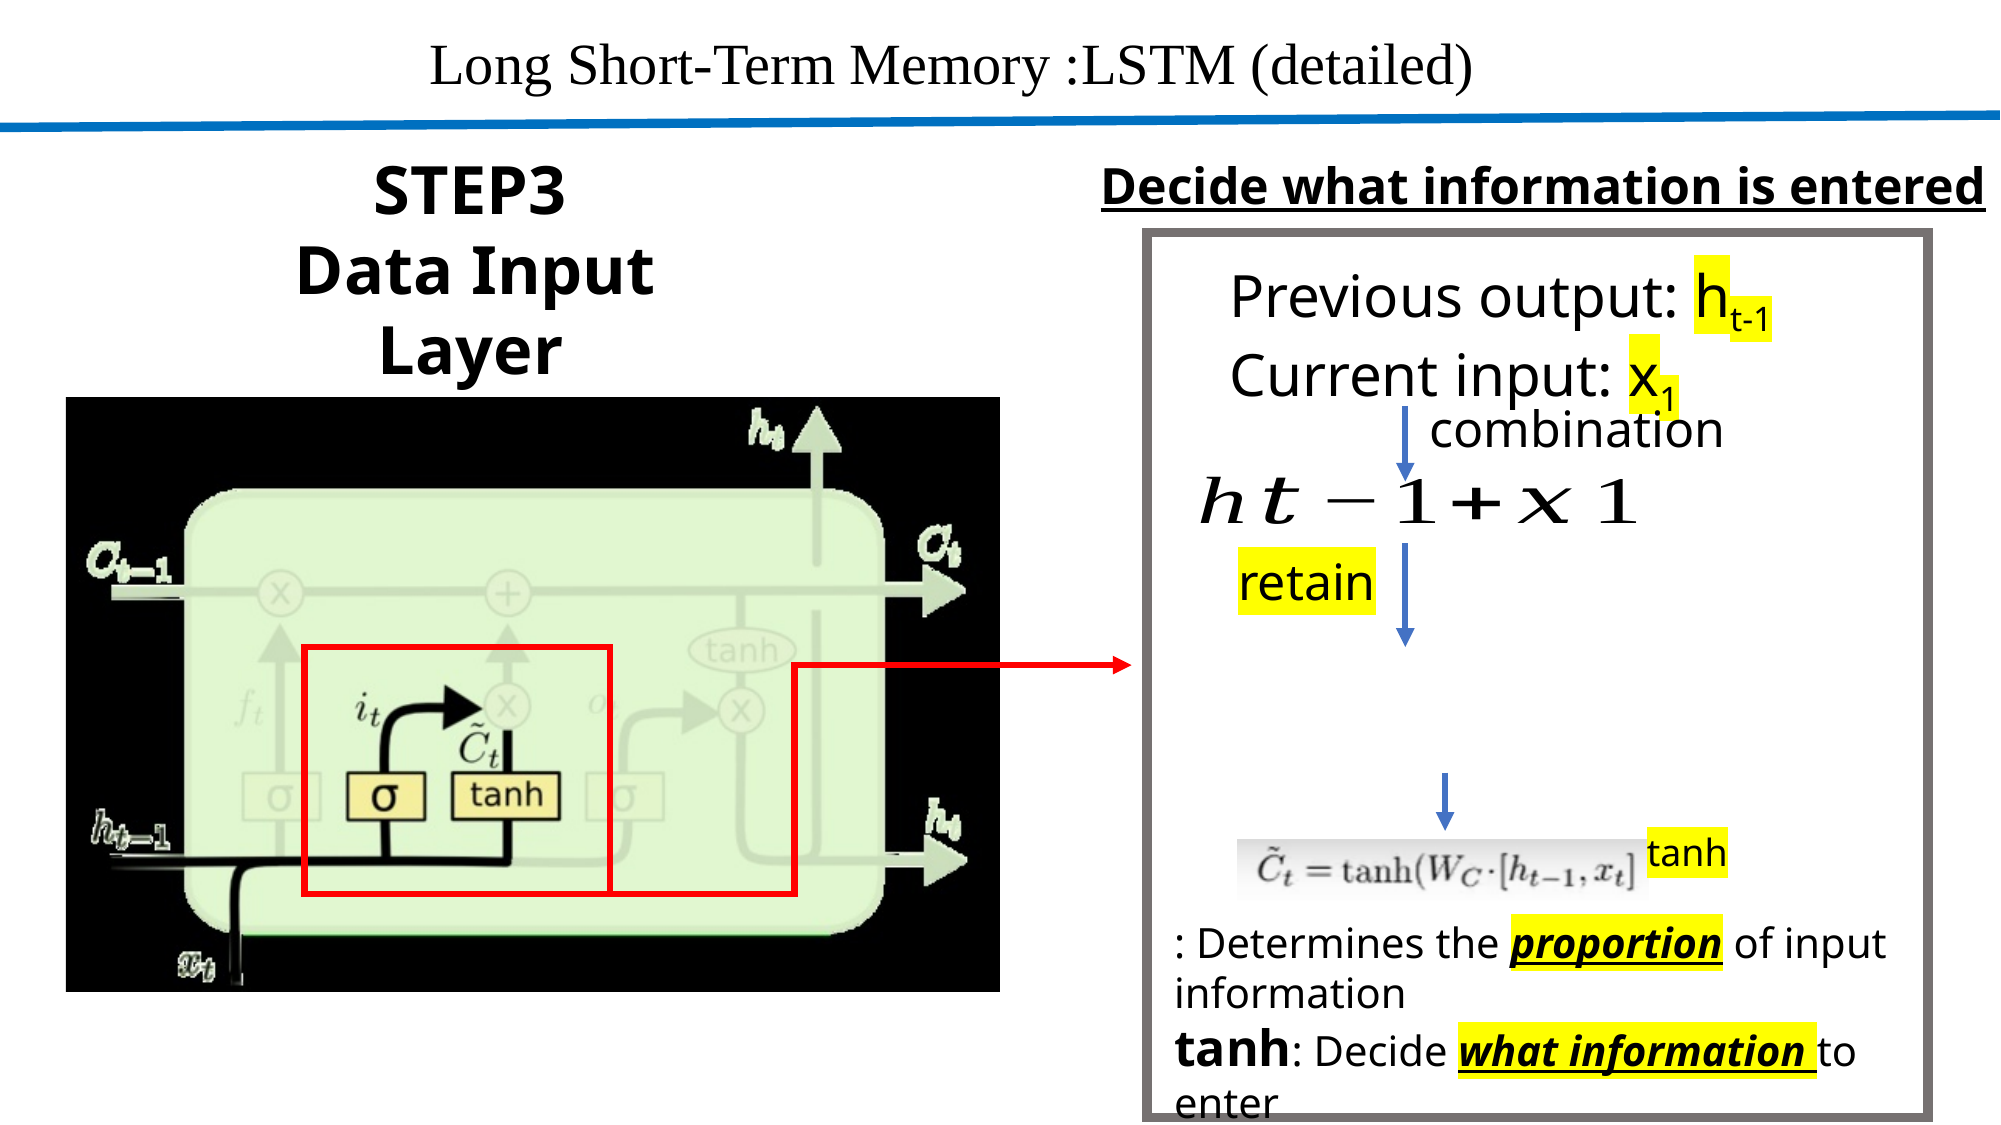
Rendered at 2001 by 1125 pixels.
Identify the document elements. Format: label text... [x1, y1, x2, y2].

text_box Long Short-Term Memory :LSTM (detailed) [414, 19, 1586, 104]
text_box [0, 114, 2000, 128]
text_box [304, 232, 1955, 1118]
picture [65, 392, 304, 992]
text_box STEP3 Data Input Layer [208, 140, 733, 392]
text_box Decide what information is entered [1085, 146, 2000, 222]
